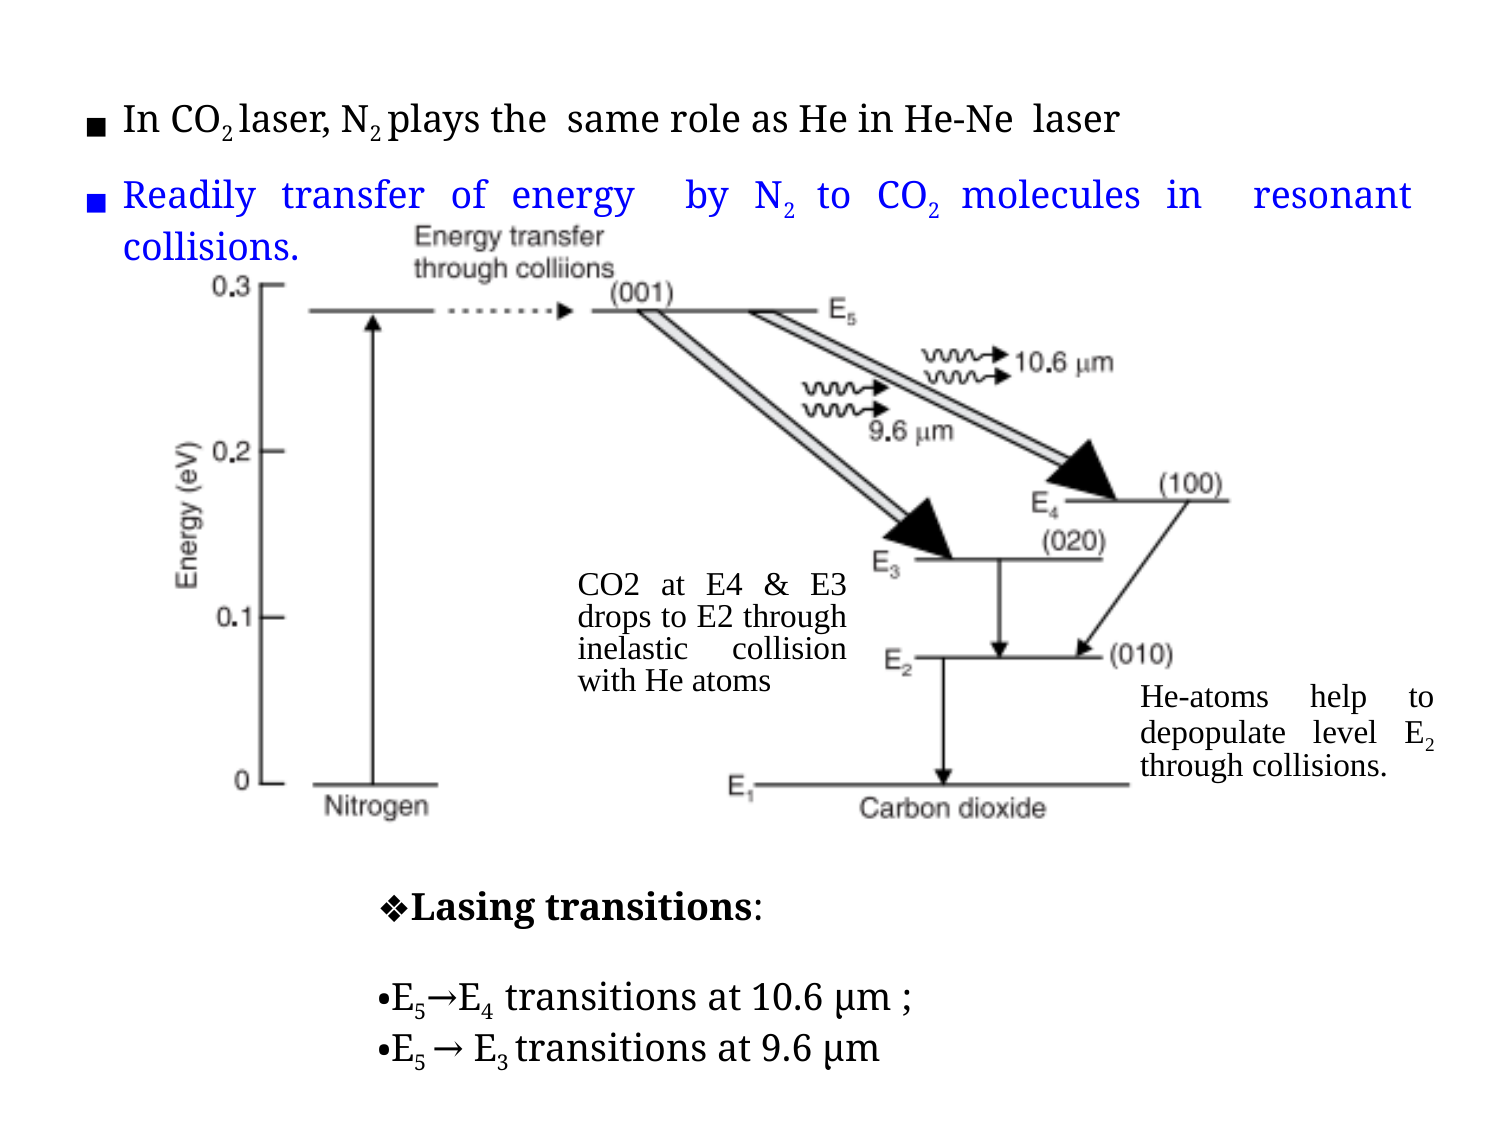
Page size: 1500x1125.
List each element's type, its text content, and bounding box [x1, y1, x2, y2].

picture [149, 212, 1259, 838]
text_box He-atoms help to depopulate level E2 through collisions. [1262, 675, 1450, 791]
text_box In CO2 laser, N2 plays the same role as He in He-Ne laser Readily transfer of energy by N2 to CO2 molecules in resonant collisions. [62, 87, 1463, 275]
text_box Lasing transitions: E5→E4 transitions at 10.6 µm ; E5 → E3 transitions at 9.6 µm [362, 874, 1013, 1083]
